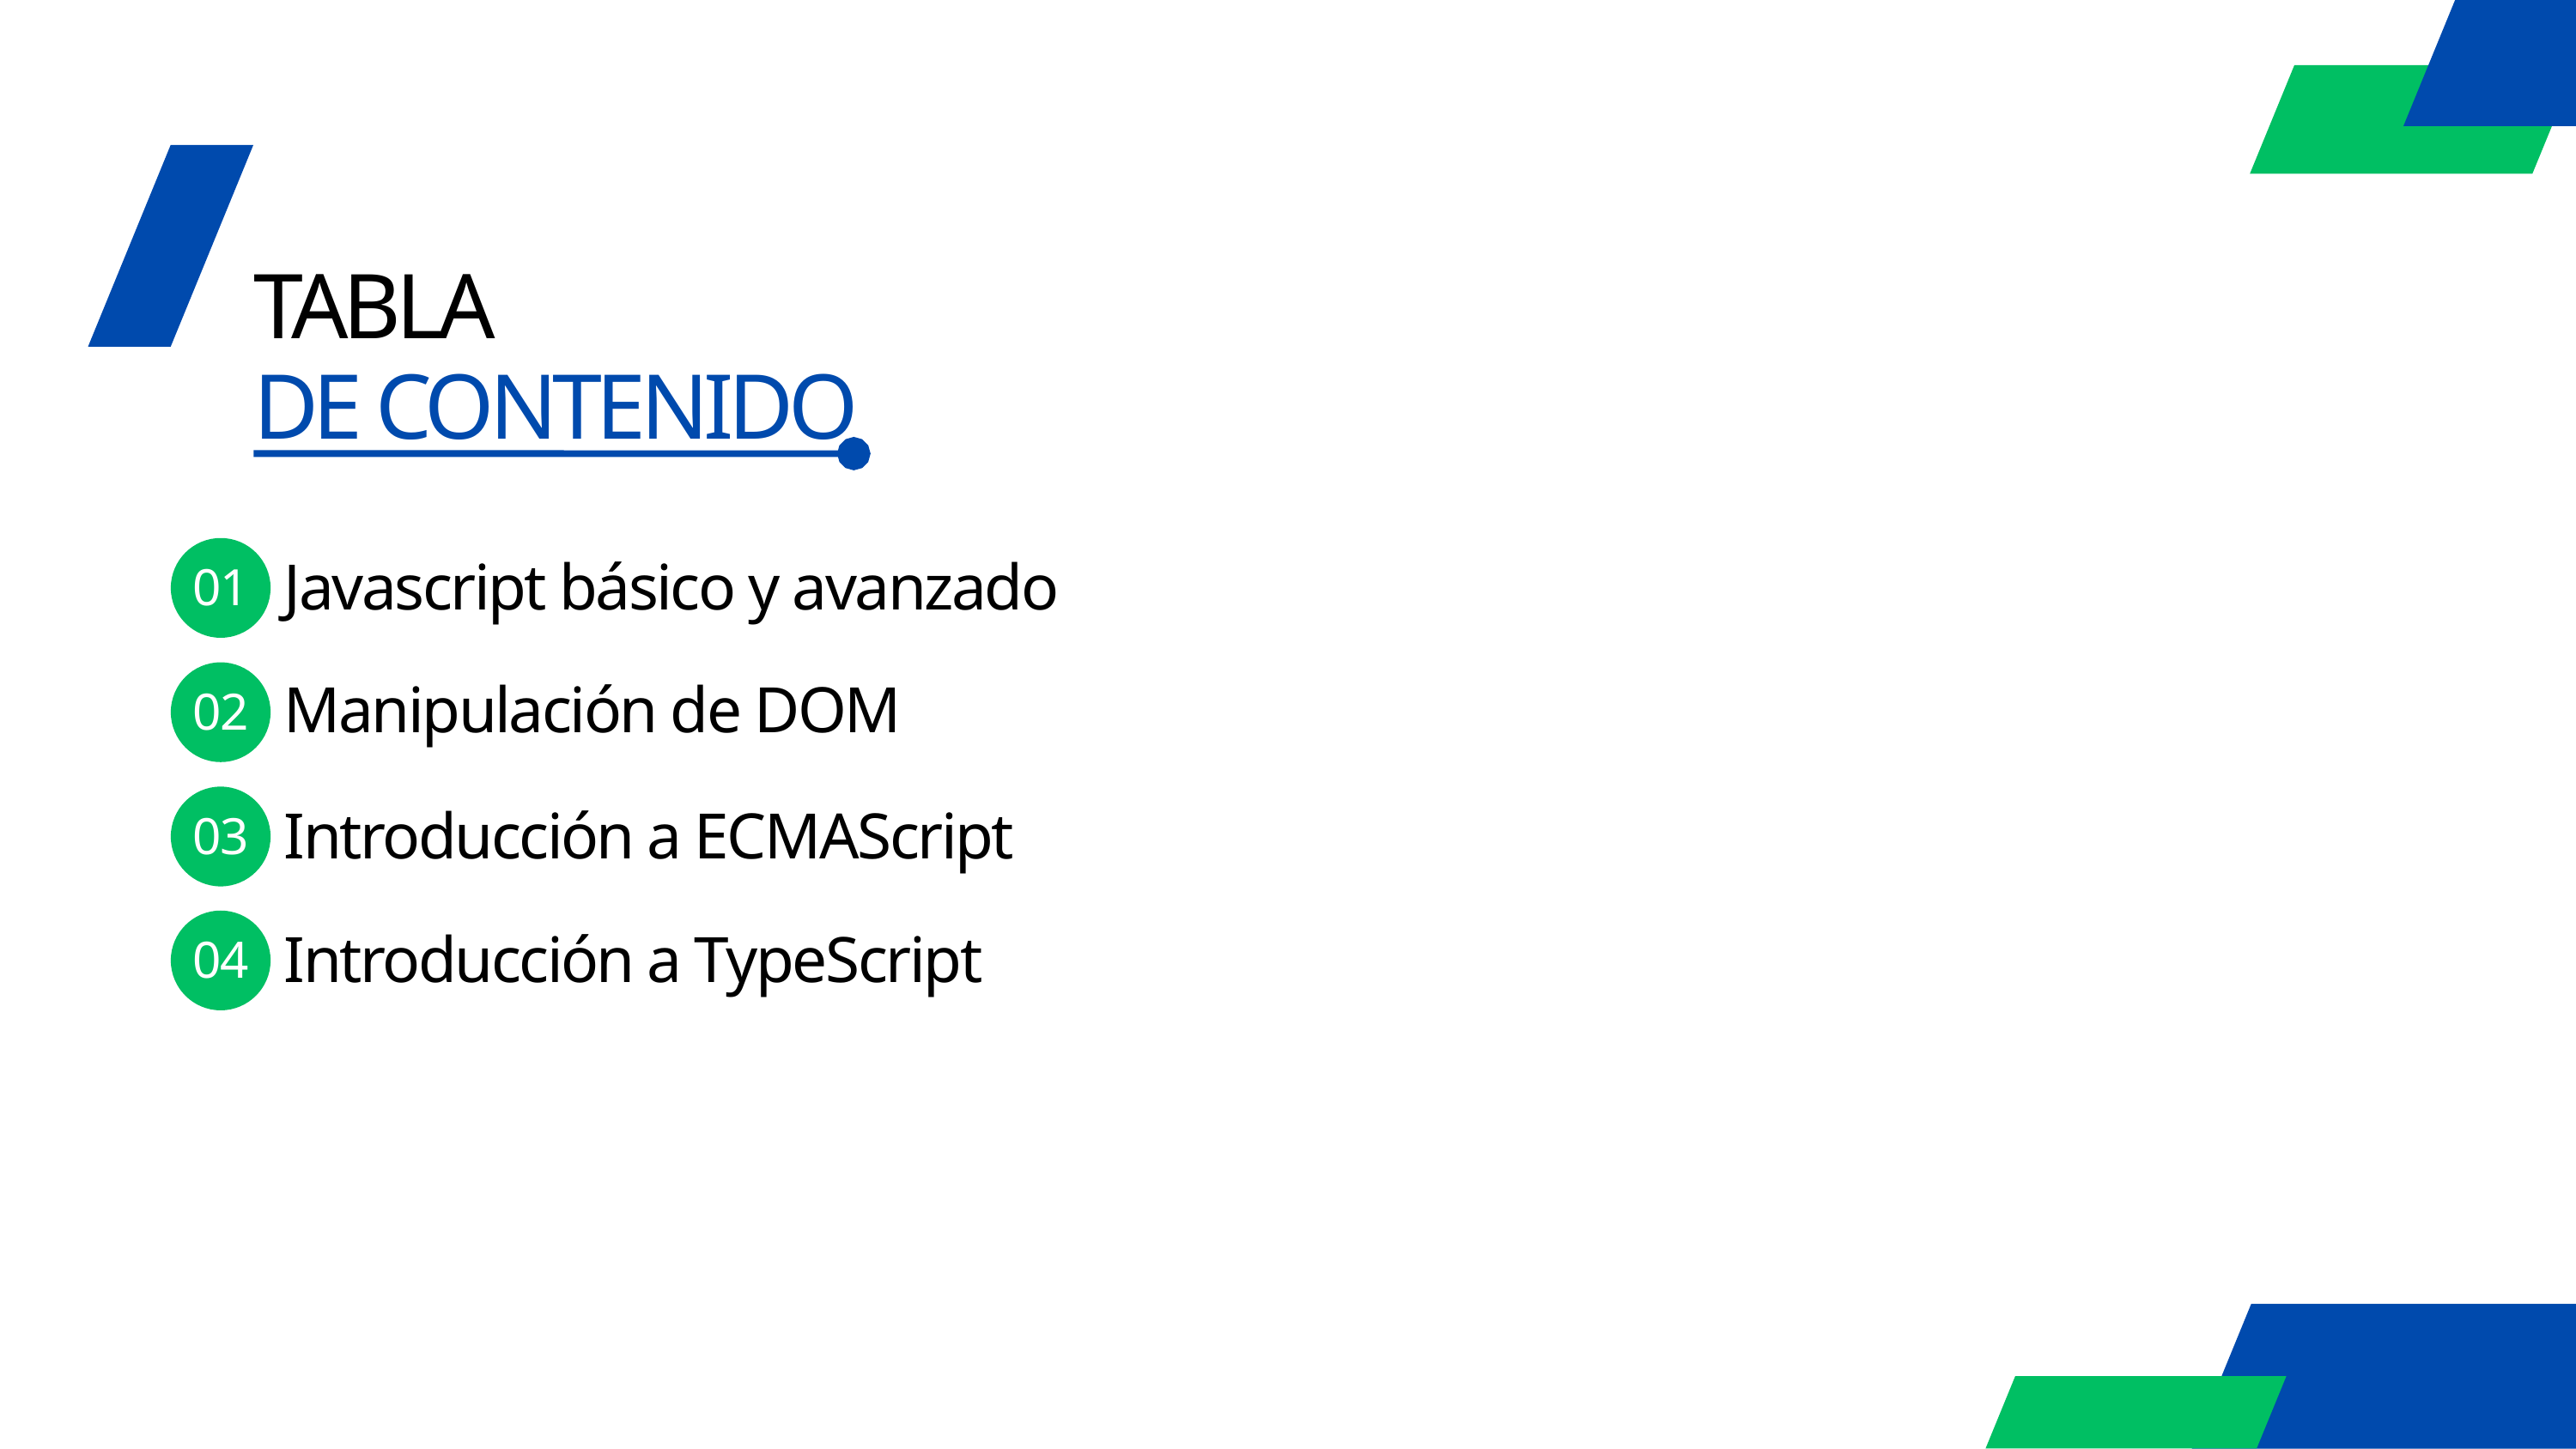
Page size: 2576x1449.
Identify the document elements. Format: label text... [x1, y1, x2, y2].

text_box Javascript básico y avanzado [283, 549, 1188, 623]
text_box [2191, 1292, 2576, 1449]
text_box Manipulación de DOM [283, 672, 1421, 746]
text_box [1985, 1370, 2287, 1449]
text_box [170, 662, 271, 762]
text_box [253, 445, 863, 463]
text_box DE CONTENIDO [253, 331, 1146, 458]
text_box Introducción a ECMAScript [283, 797, 1602, 871]
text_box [170, 910, 271, 1011]
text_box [170, 537, 271, 639]
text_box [2413, 0, 2576, 120]
text_box TABLA [258, 231, 854, 331]
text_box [88, 129, 254, 348]
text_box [2259, 64, 2567, 167]
text_box Introducción a TypeScript [283, 922, 1602, 996]
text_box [170, 786, 271, 887]
